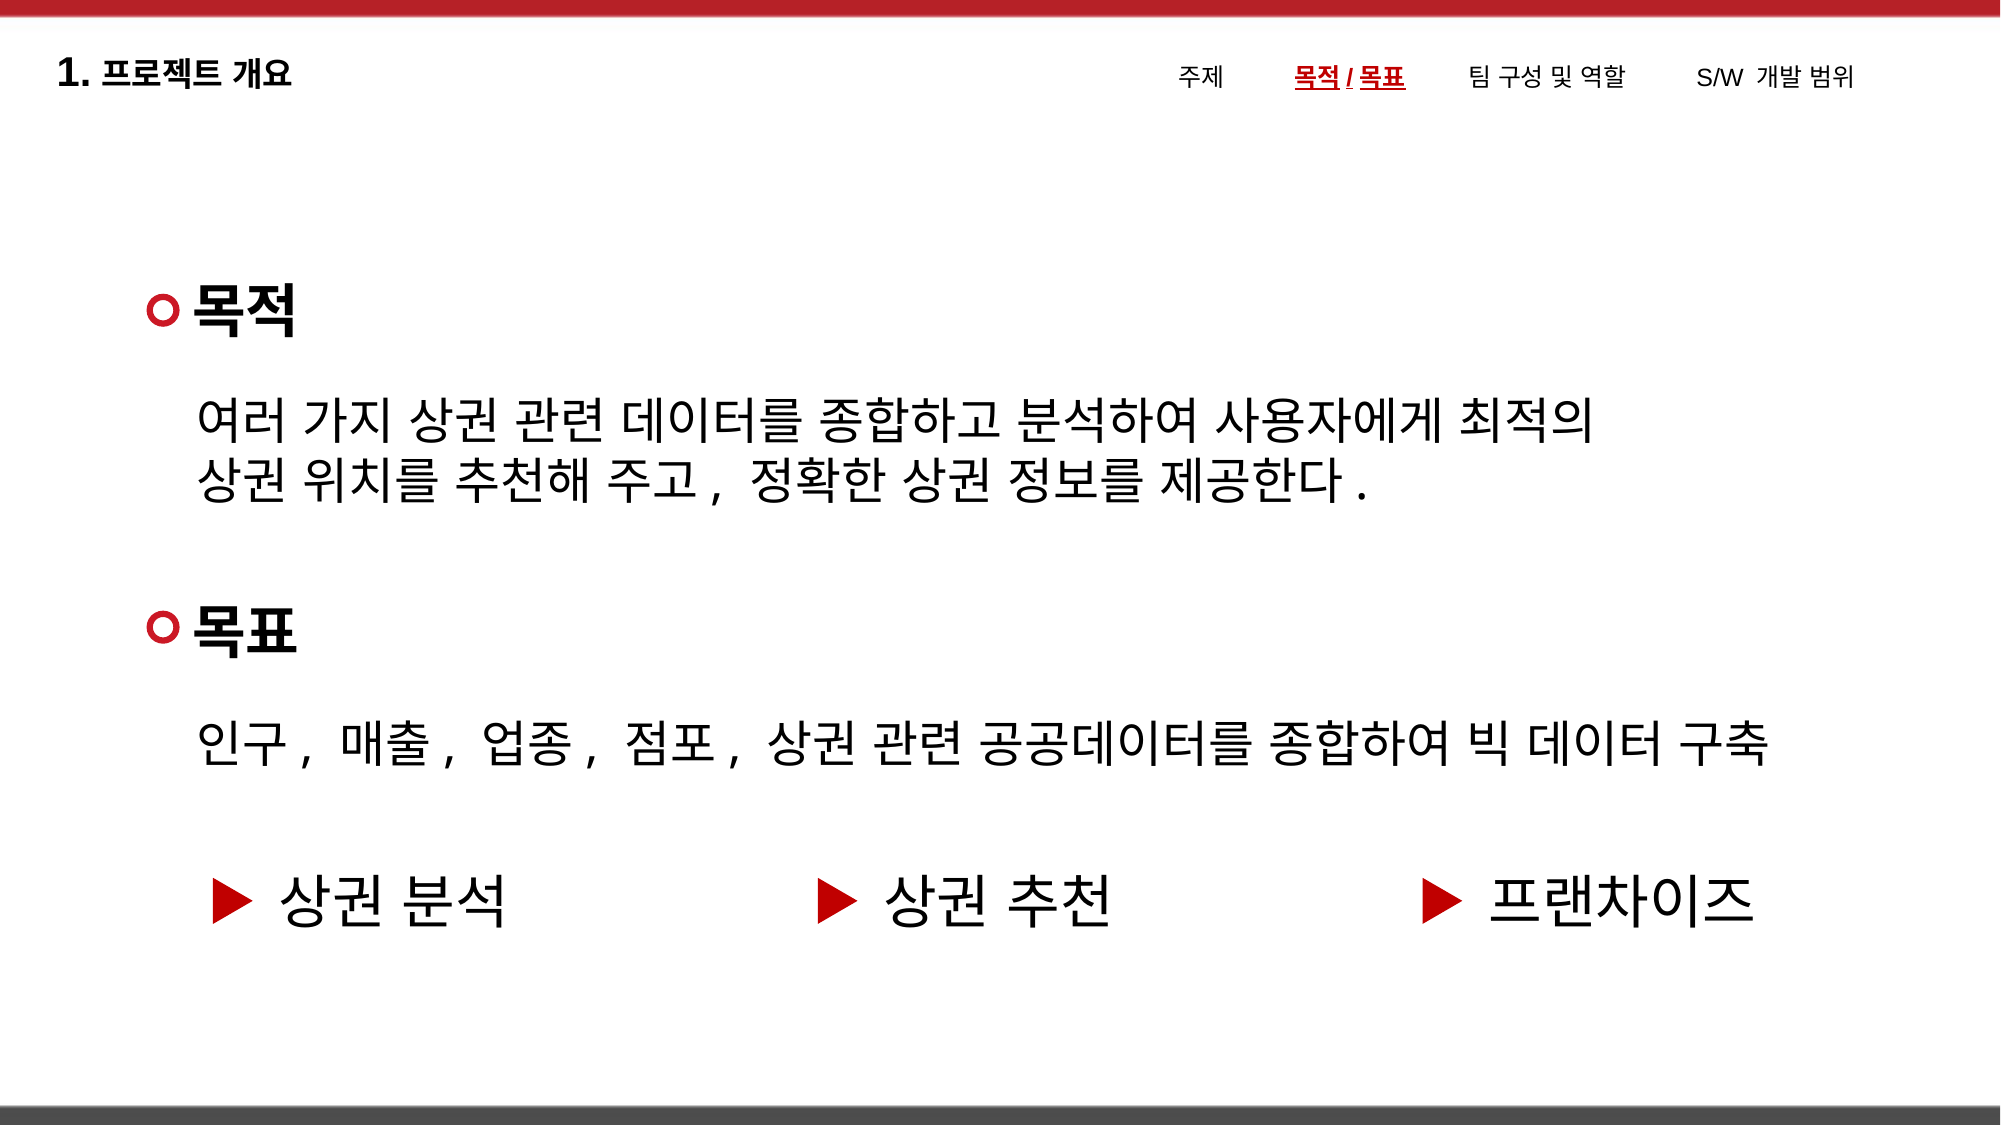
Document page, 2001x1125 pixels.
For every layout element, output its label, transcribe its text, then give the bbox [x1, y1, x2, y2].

text_box 상권 추천 [868, 857, 1129, 943]
text_box 1.프로젝트 개요 [41, 37, 423, 103]
text_box 인구, 매출, 업종, 점포, 상권 관련 공공데이터를 종합하여 빅 데이터 구축 [182, 704, 2000, 780]
text_box [148, 295, 178, 325]
text_box [1422, 877, 1463, 924]
text_box [148, 612, 177, 642]
picture [0, 0, 2001, 1125]
text_box 프랜차이즈 [1473, 857, 1772, 943]
text_box 상권 분석 [263, 857, 524, 943]
text_box [212, 877, 253, 924]
text_box 목적 [177, 267, 436, 352]
text_box 목표 [177, 587, 436, 673]
text_box 여러 가지 상권 관련 데이터를 종합하고 분석하여 사용자에게 최적의 상권 위치를 추천해 주고, 정확한 상권 정보를 제공한다. [182, 382, 2000, 517]
text_box [817, 877, 858, 924]
text_box 주제 목적/목표 팀 구성 및 역할 S/W 개발 범위 [1163, 53, 1953, 99]
